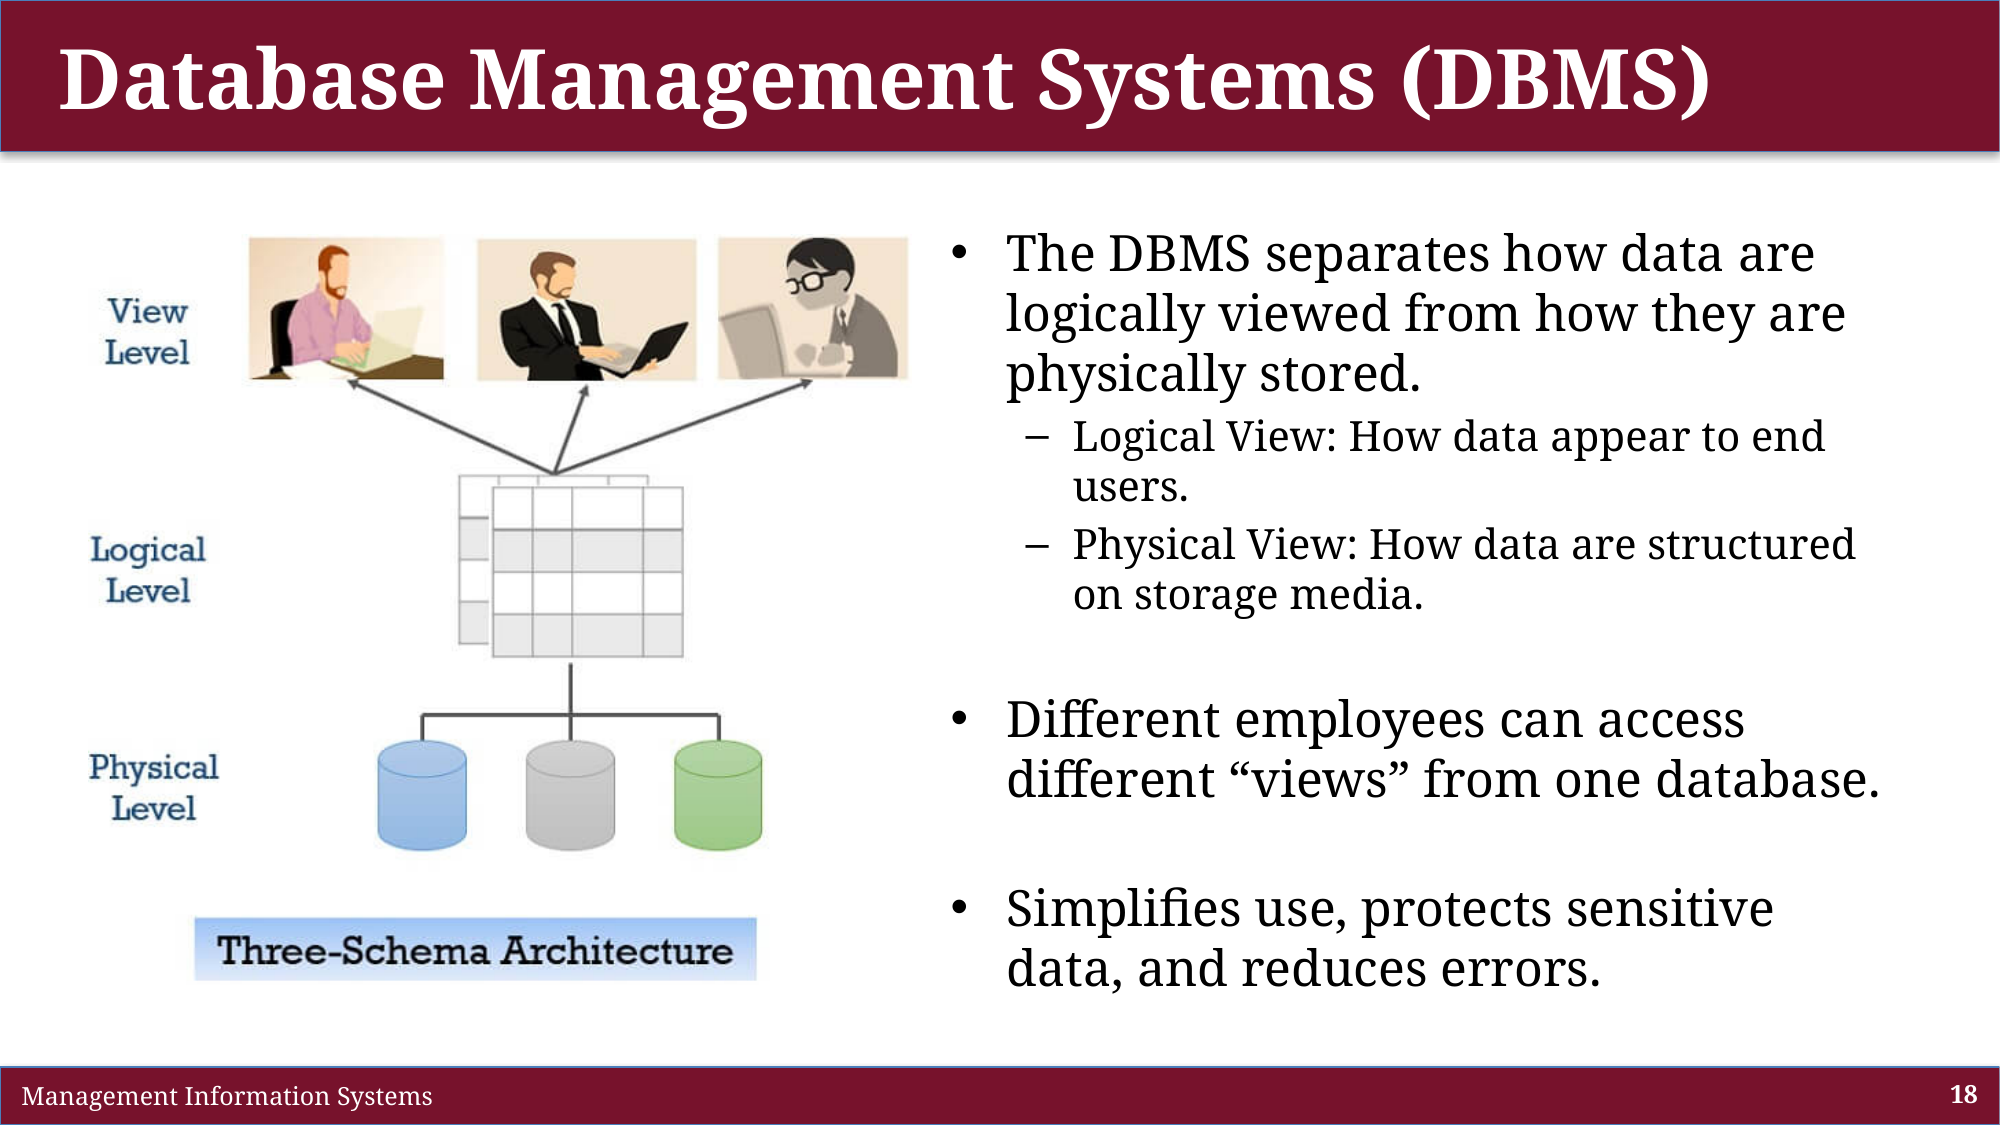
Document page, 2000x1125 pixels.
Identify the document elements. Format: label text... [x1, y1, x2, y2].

footer Management Information Systems [0, 1066, 475, 1125]
slide_number 18 [1649, 1066, 2000, 1125]
title Database Management Systems (DBMS) [0, 0, 2000, 152]
text_box [475, 1066, 1649, 1125]
picture [88, 233, 912, 985]
list The DBMS separates how data are logically viewed from how they are physically stored. Logical View: How data appear to end users. Physical View: How data are structured on storage media. Different employees can access different “views” from one database. Simplifies use, protects sensitive data, and reduces errors. [935, 213, 1911, 1047]
